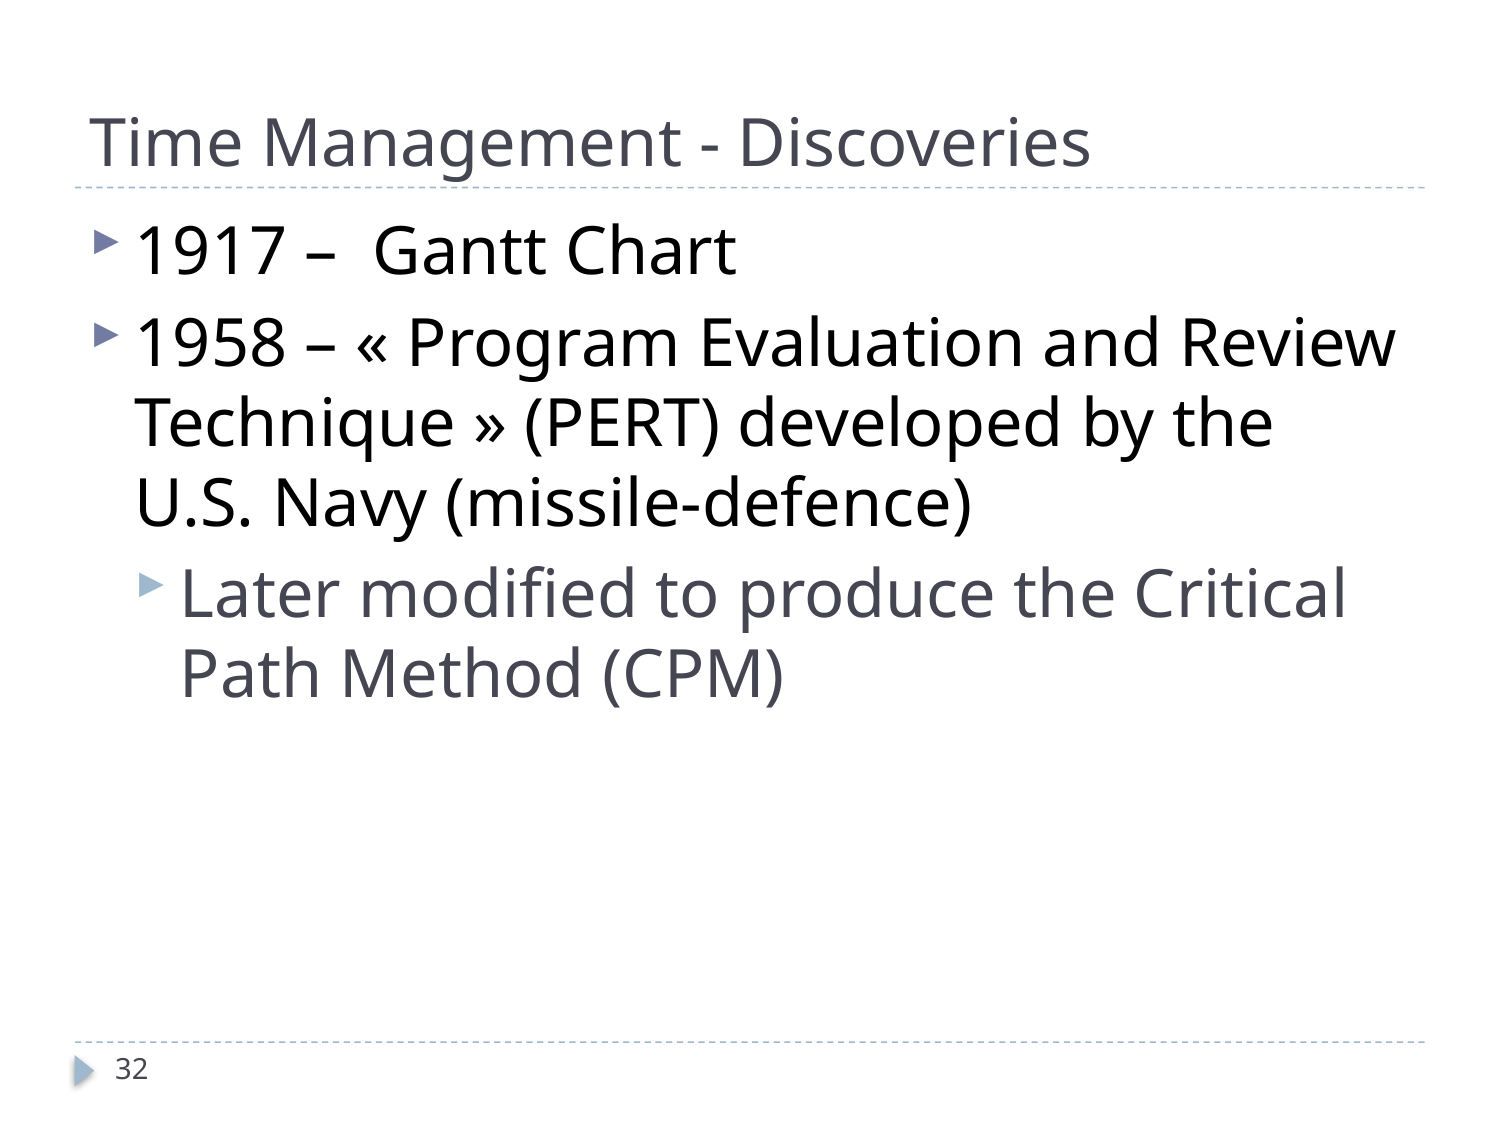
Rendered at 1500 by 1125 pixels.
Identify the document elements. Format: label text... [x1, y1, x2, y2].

title Time Management - Discoveries [75, 24, 1425, 188]
slide_number 32 [100, 1042, 426, 1103]
footer [475, 1042, 1051, 1103]
list 1917 – Gantt Chart 1958 – « Program Evaluation and Review Technique » (PERT) developed by the U.S. Navy (missile-defence) Later modified to produce the Critical Path Method (CPM) [75, 200, 1425, 1010]
